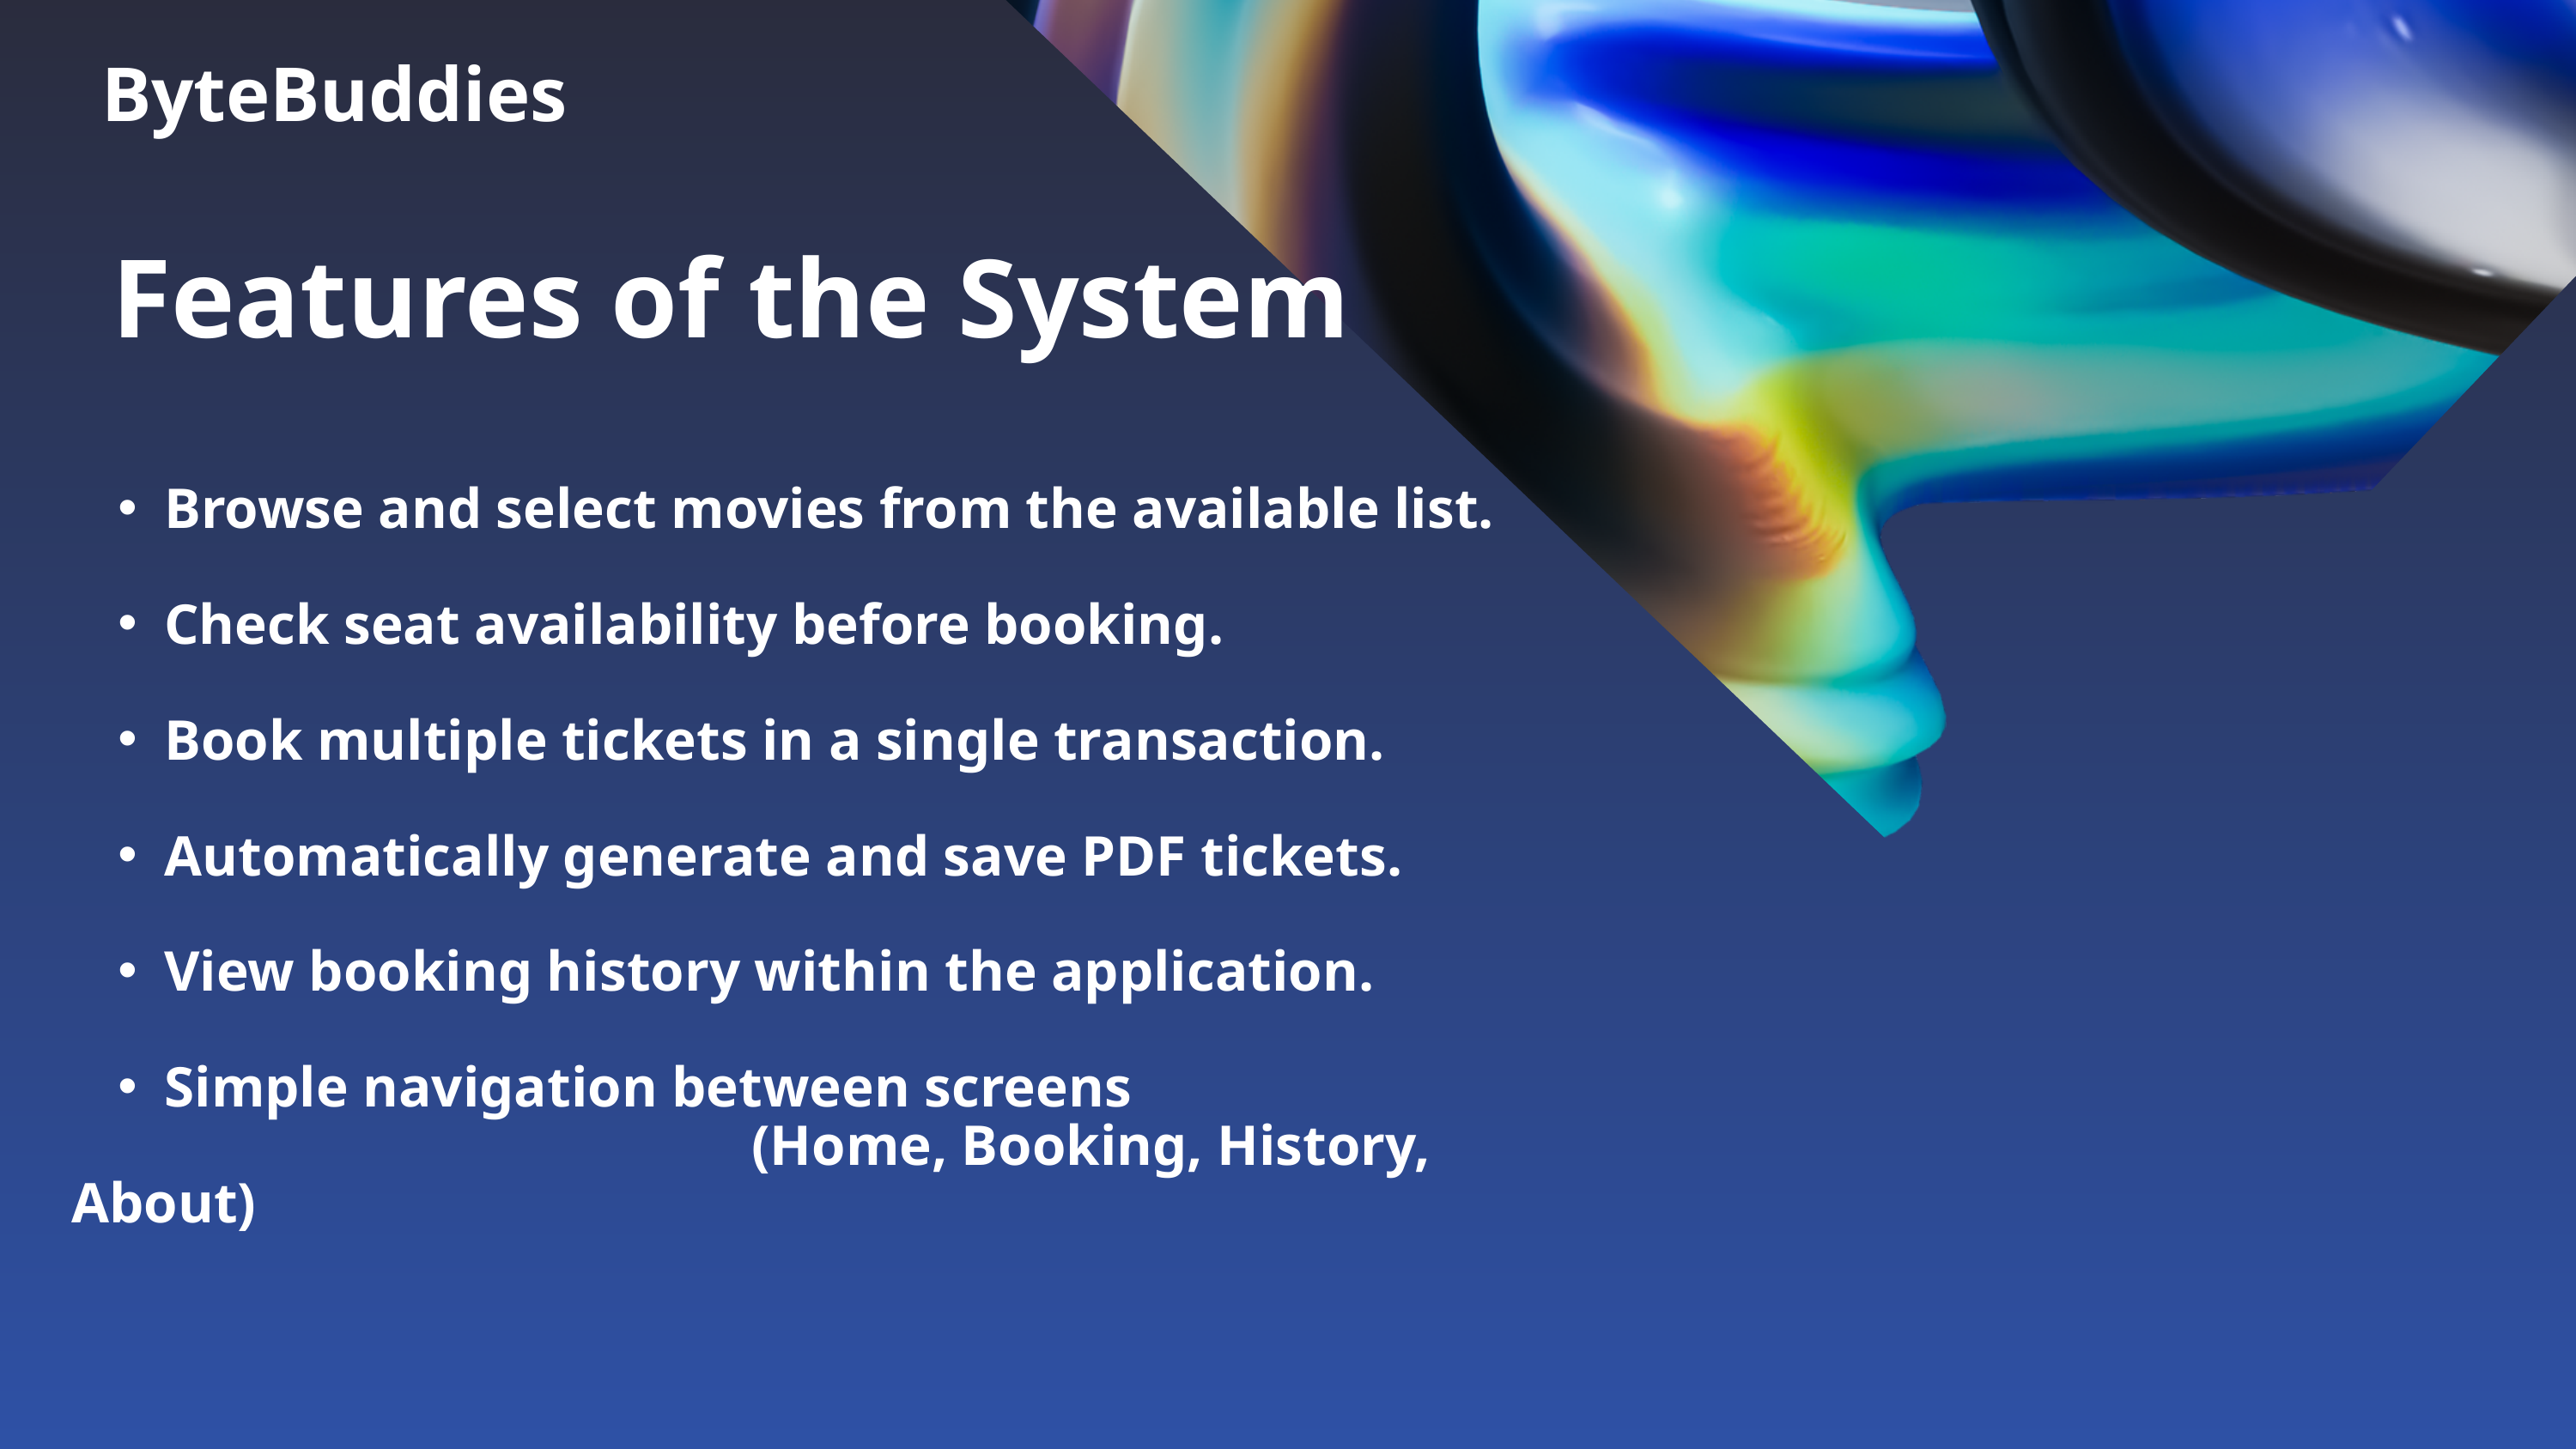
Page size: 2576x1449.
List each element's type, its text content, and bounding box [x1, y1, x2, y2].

text_box Features of the System [0, 244, 1686, 415]
text_box Browse and select movies from the available list. Check seat availability before booking. Book multiple tickets in a single transaction. Automatically generate and save PDF tickets. View booking history within the application. Simple navigation between screens (Home, Booking, History, About) [71, 423, 1567, 1292]
text_box [1005, 0, 2576, 916]
text_box ByteBuddies [0, 57, 806, 137]
